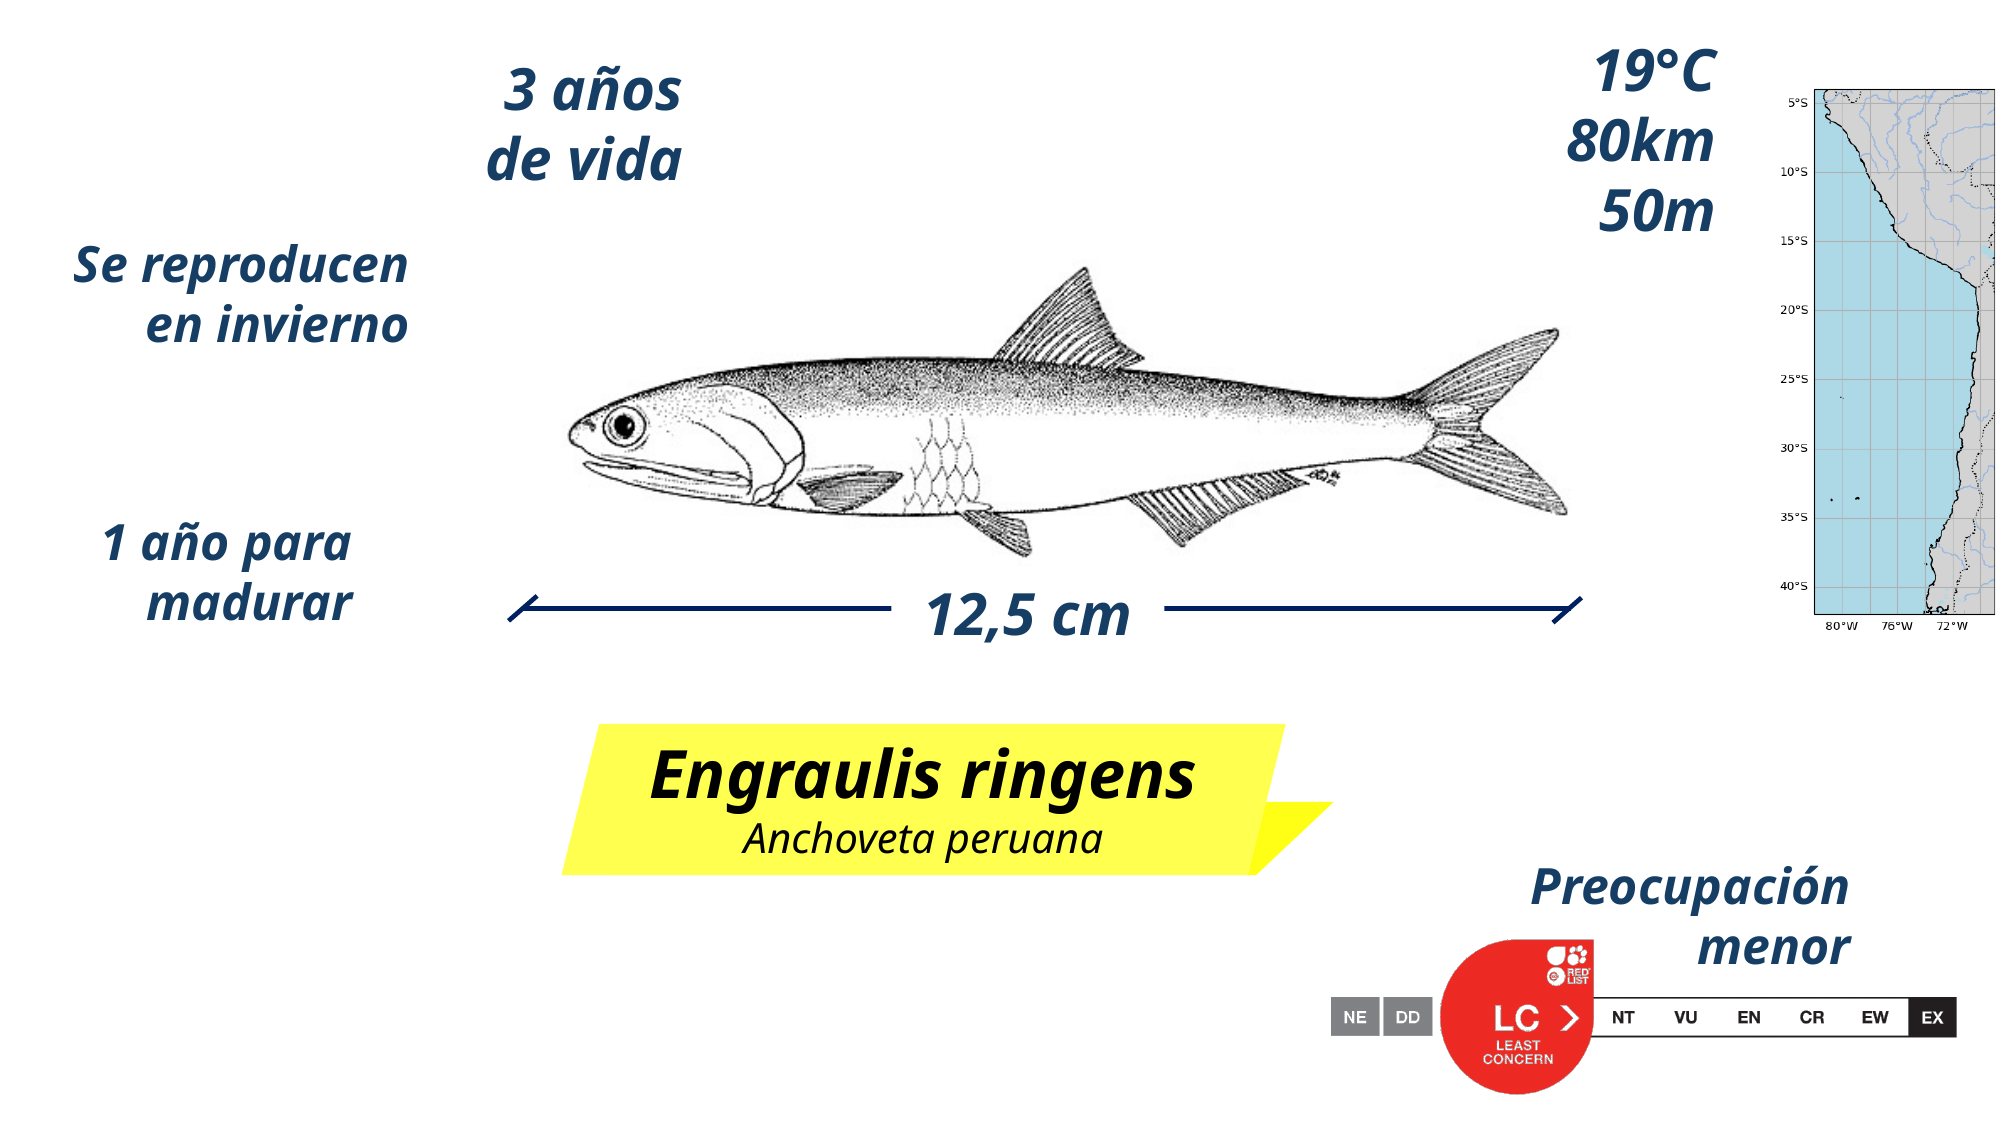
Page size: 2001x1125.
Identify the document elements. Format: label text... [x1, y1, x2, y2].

picture [1730, 82, 2000, 641]
text_box Preocupación menor [1498, 846, 1866, 931]
text_box 12,5 cm [891, 570, 1165, 607]
text_box Engraulis ringens Anchoveta peruana [609, 724, 1238, 869]
text_box 19°C 80km 50m [1458, 26, 1732, 251]
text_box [1552, 597, 1582, 624]
text_box 12,5 cm [891, 609, 1165, 655]
text_box Se reproducen en invierno [6, 225, 425, 360]
text_box [1250, 800, 1338, 877]
text_box [559, 722, 1288, 877]
text_box 1 año para madurar [71, 503, 368, 639]
picture [560, 258, 1572, 567]
picture [1323, 931, 1964, 1099]
text_box 3 años de vida [424, 45, 698, 200]
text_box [507, 595, 538, 622]
